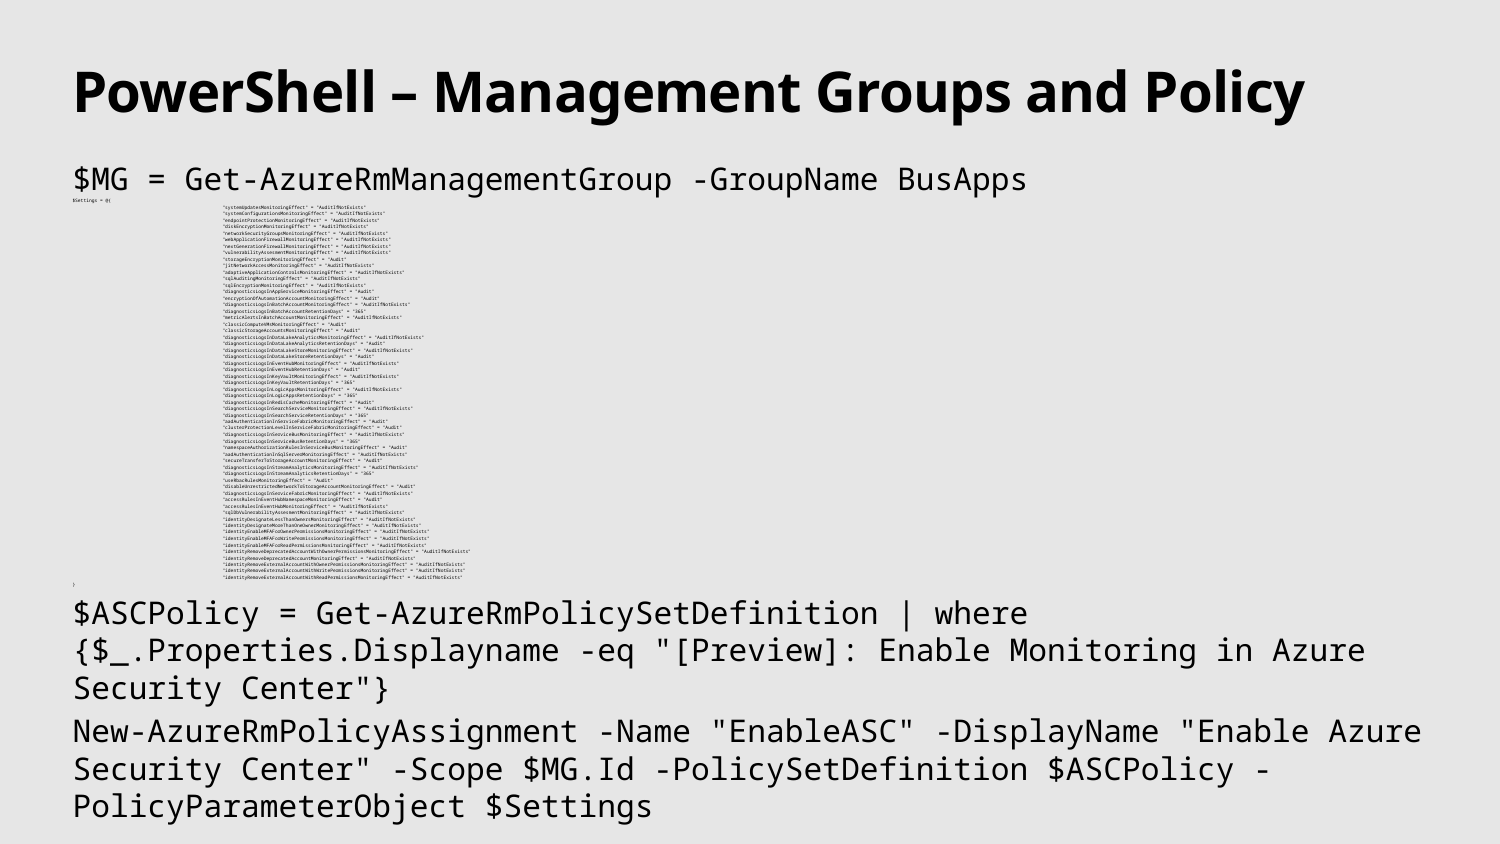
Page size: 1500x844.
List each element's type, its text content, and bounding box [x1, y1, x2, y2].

list $MG = Get-AzureRmManagementGroup -GroupName BusApps $Settings = @{ "systemUpdatesMonitoringEffect" = "AuditIfNotExists" "systemConfigurationsMonitoringEffect" = "AuditIfNotExists" "endpointProtectionMonitoringEffect" = "AuditIfNotExists" "diskEncryptionMonitoringEffect" = "AuditIfNotExists" "networkSecurityGroupsMonitoringEffect" = "AuditIfNotExists" "webApplicationFirewallMonitoringEffect" = "AuditIfNotExists" "nextGenerationFirewallMonitoringEffect" = "AuditIfNotExists" "vulnerabilityAssesmentMonitoringEffect" = "AuditIfNotExists" "storageEncryptionMonitoringEffect" = "Audit" "jitNetworkAccessMonitoringEffect" = "AuditIfNotExists" "adaptiveApplicationControlsMonitoringEffect" = "AuditIfNotExists" "sqlAuditingMonitoringEffect" = "AuditIfNotExists" "sqlEncryptionMonitoringEffect" = "AuditIfNotExists" "diagnosticsLogsInAppServiceMonitoringEffect" = "Audit" "encryptionOfAutomationAccountMonitoringEffect" = "Audit" "diagnosticsLogsInBatchAccountMonitoringEffect" = "AuditIfNotExists" "diagnosticsLogsInBatchAccountRetentionDays" = "365" "metricAlertsInBatchAccountMonitoringEffect" = "AuditIfNotExists" "classicComputeVMsMonitoringEffect" = "Audit" "classicStorageAccountsMonitoringEffect" = "Audit" "diagnosticsLogsInDataLakeAnalyticsMonitoringEffect" = "AuditIfNotExists" "diagnosticsLogsInDataLakeAnalyticsRetentionDays" = "Audit" "diagnosticsLogsInDataLakeStoreMonitoringEffect" = "AuditIfNotExists" "diagnosticsLogsInDataLakeStoreRetentionDays" = "Audit" "diagnosticsLogsInEventHubMonitoringEffect" = "AuditIfNotExists" "diagnosticsLogsInEventHubRetentionDays" = "Audit" "diagnosticsLogsInKeyVaultMonitoringEffect" = "AuditIfNotExists" "diagnosticsLogsInKeyVaultRetentionDays" = "365" "diagnosticsLogsInLogicAppsMonitoringEffect" = "AuditIfNotExists" "diagnosticsLogsInLogicAppsRetentionDays" = "365" "diagnosticsLogsInRedisCacheMonitoringEffect" = "Audit" "diagnosticsLogsInSearchServiceMonitoringEffect" = "AuditIfNotExists" "diagnosticsLogsInSearchServiceRetentionDays" = "365" "aadAuthenticationInServiceFabricMonitoringEffect" = "Audit" "clusterProtectionLevelInServiceFabricMonitoringEffect" = "Audit" "diagnosticsLogsInServiceBusMonitoringEffect" = "AuditIfNotExists" "diagnosticsLogsInServiceBusRetentionDays" = "365" "namespaceAuthorizationRulesInServiceBusMonitoringEffect" = "Audit" "aadAuthenticationInSqlServerMonitoringEffect" = "AuditIfNotExists" "secureTransferToStorageAccountMonitoringEffect" = "Audit" "diagnosticsLogsInStreamAnalyticsMonitoringEffect" = "AuditIfNotExists" "diagnosticsLogsInStreamAnalyticsRetentionDays" = "365" "useRbacRulesMonitoringEffect" = "Audit" "disableUnrestrictedNetworkToStorageAccountMonitoringEffect" = "Audit" "diagnosticsLogsInServiceFabricMonitoringEffect" = "AuditIfNotExists" "accessRulesInEventHubNamespaceMonitoringEffect" = "Audit" "accessRulesInEventHubMonitoringEffect" = "AuditIfNotExists" "sqlDbVulnerabilityAssesmentMonitoringEffect" = "AuditIfNotExists" "identityDesignateLessThanOwnersMonitoringEffect" = "AuditIfNotExists" "identityDesignateMoreThanOneOwnerMonitoringEffect" = "AuditIfNotExists" "identityEnableMFAForOwnerPermissionsMonitoringEffect" = "AuditIfNotExists" "identityEnableMFAForWritePermissionsMonitoringEffect" = "AuditIfNotExists" "identityEnableMFAForReadPermissionsMonitoringEffect" = "AuditIfNotExists" "identityRemoveDeprecatedAccountWithOwnerPermissionsMonitoringEffect" = "AuditIfNotExists" "identityRemoveDeprecatedAccountMonitoringEffect" = "AuditIfNotExists" "identityRemoveExternalAccountWithOwnerPermissionsMonitoringEffect" = "AuditIfNotExists" "identityRemoveExternalAccountWithWritePermissionsMonitoringEffect" = "AuditIfNotExists" "identityRemoveExternalAccountWithReadPermissionsMonitoringEffect" = "AuditIfNotExists" } $ASCPolicy = Get-AzureRmPolicySetDefinition | where {$_.Properties.Displayname -eq "[Preview]: Enable Monitoring in Azure Security Center"} New-AzureRmPolicyAssignment -Name "EnableASC" -DisplayName "Enable Azure Security Center" -Scope $MG.Id -PolicySetDefinition $ASCPolicy -PolicyParameterObject $Settings [72, 159, 1428, 844]
title PowerShell – Management Groups and Policy [72, 56, 1428, 125]
